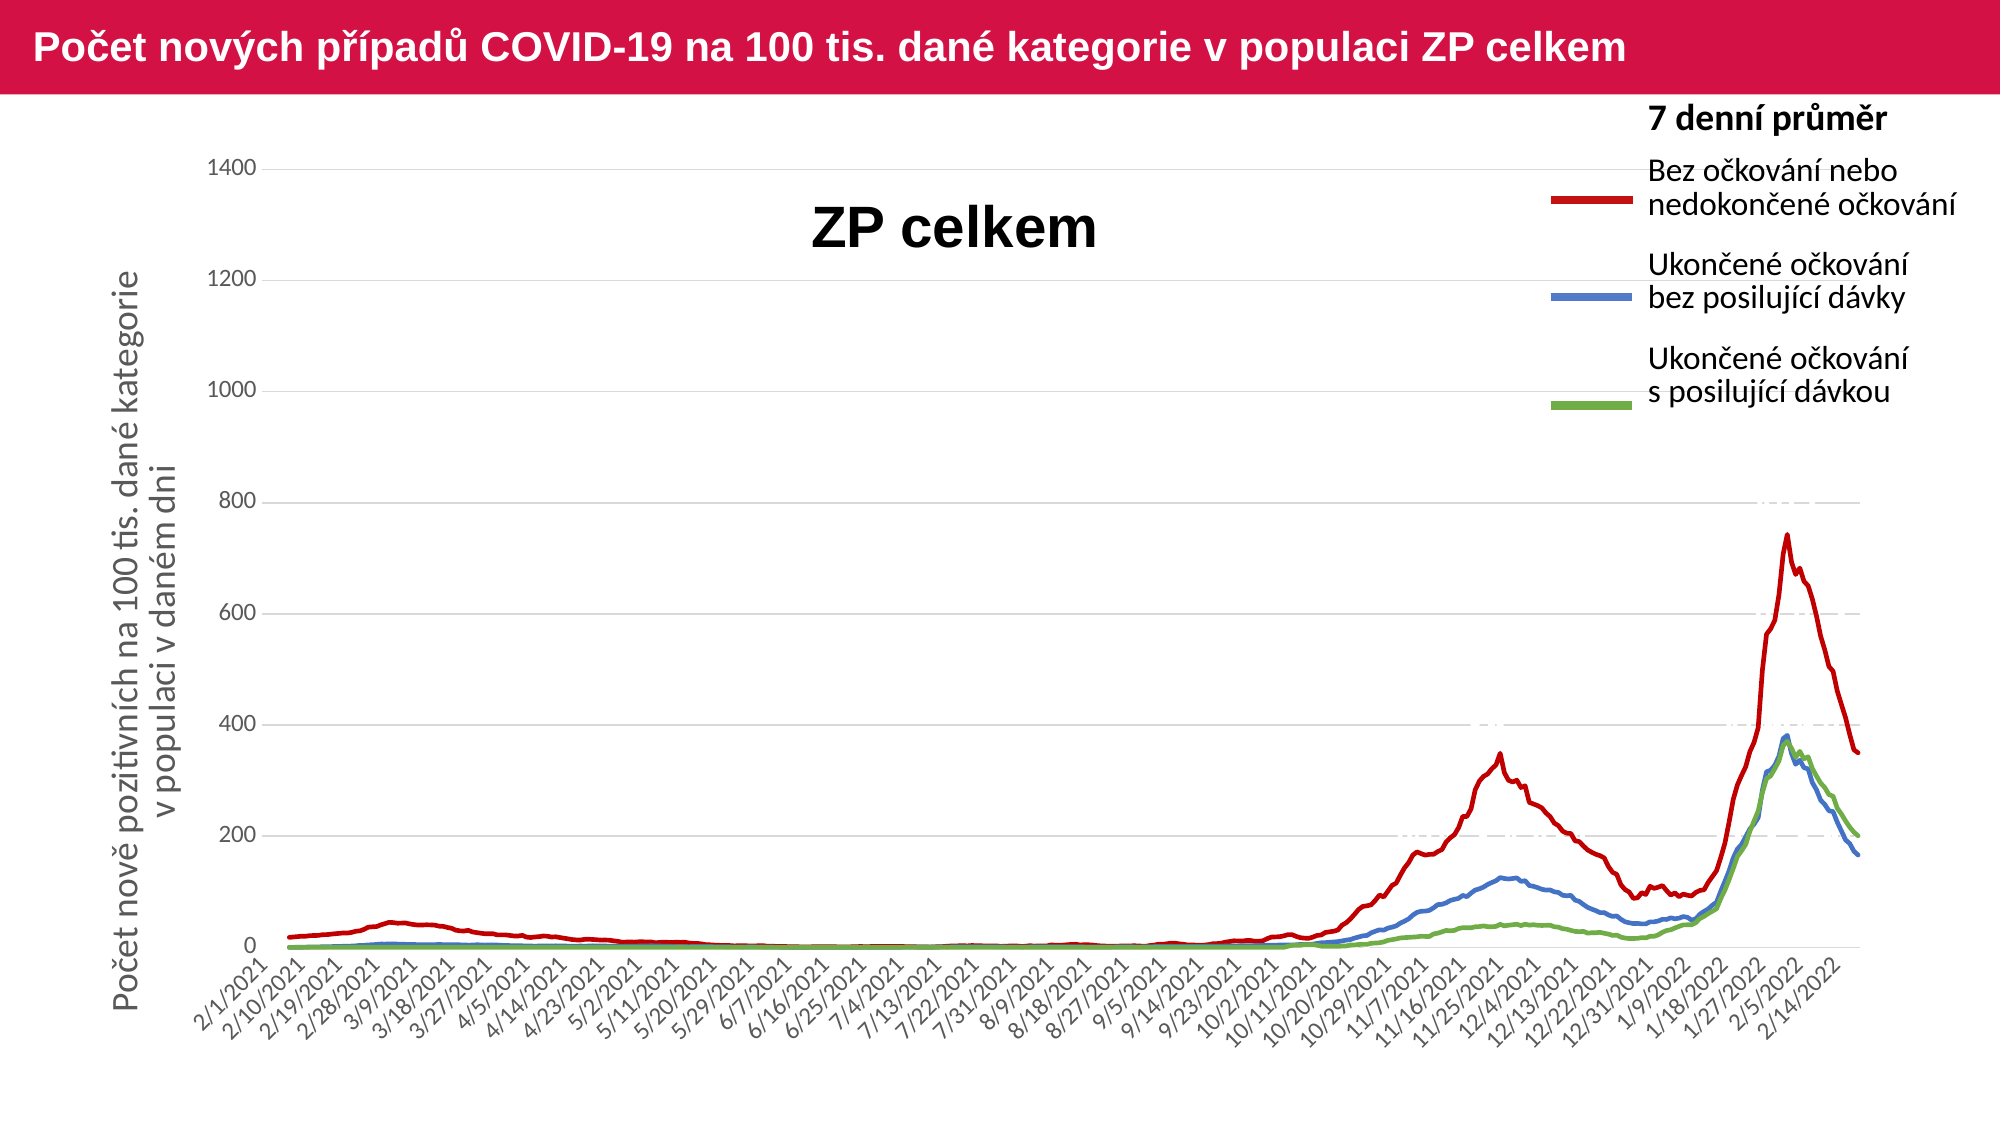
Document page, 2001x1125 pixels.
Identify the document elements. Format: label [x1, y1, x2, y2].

chart [47, 145, 1913, 1111]
title [17, 0, 1899, 96]
table_header [1633, 95, 2000, 149]
table_cell [1913, 149, 2000, 431]
text_box [1550, 199, 1633, 406]
